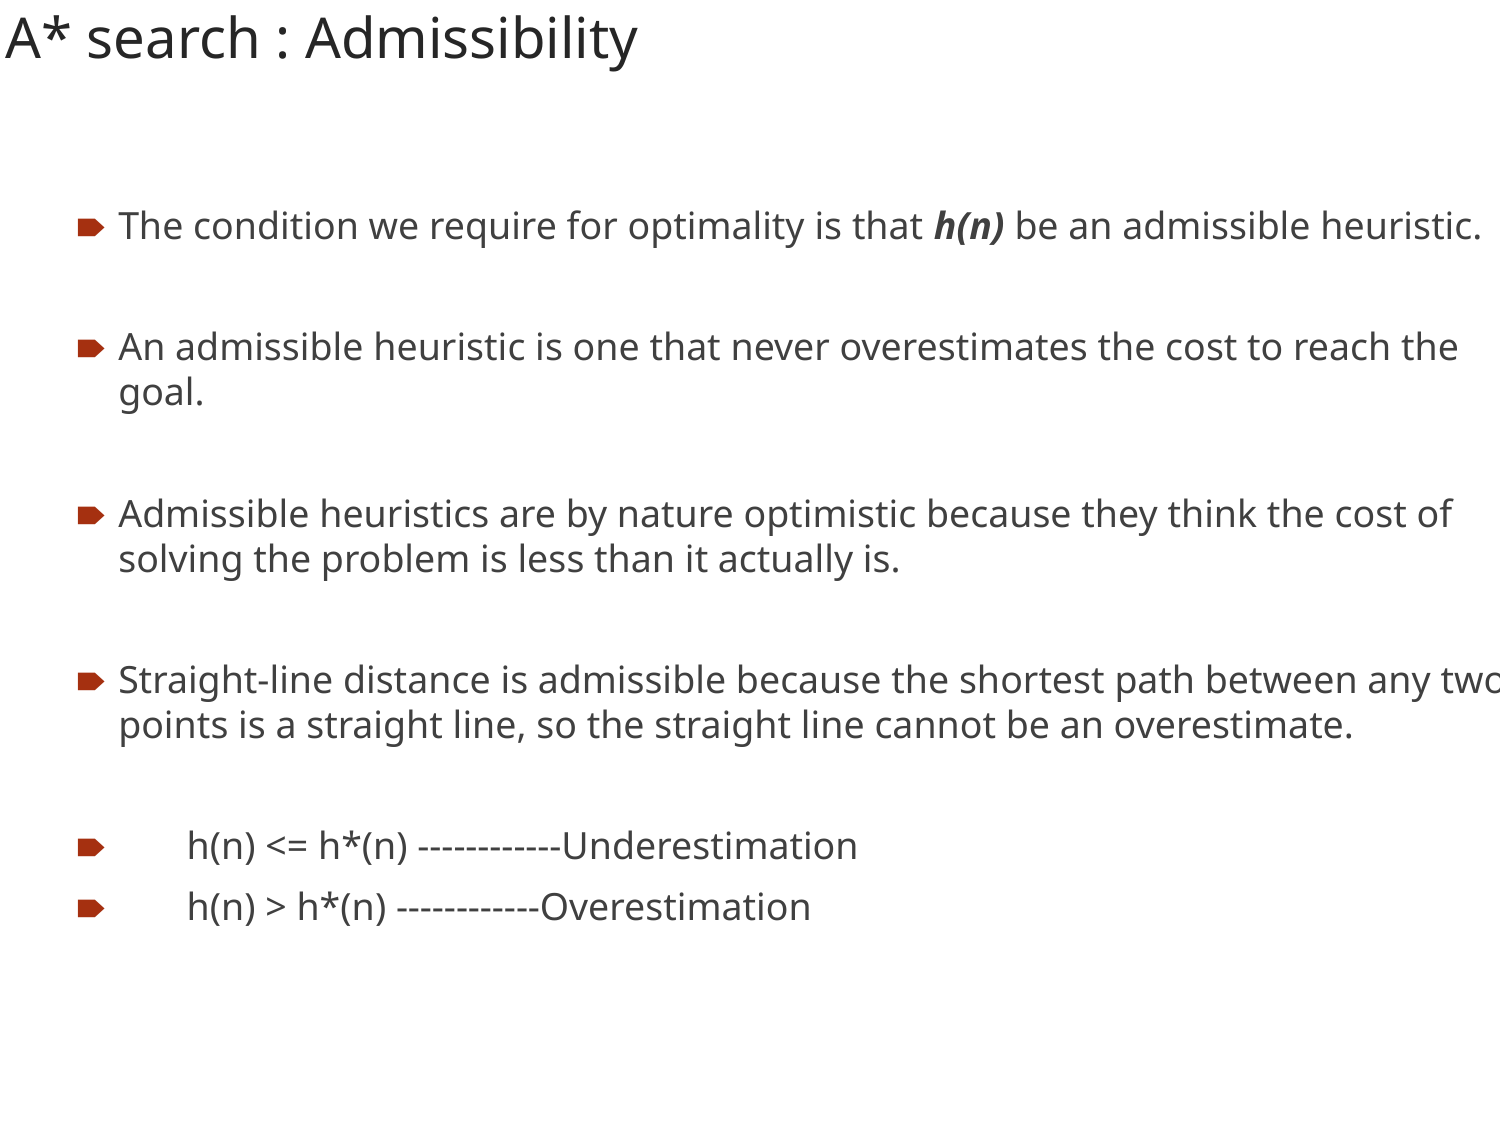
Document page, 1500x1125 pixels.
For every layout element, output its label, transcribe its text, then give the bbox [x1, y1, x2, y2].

list The condition we require for optimality is that h(n) be an admissible heuristic. An admissible heuristic is one that never overestimates the cost to reach the goal. Admissible heuristics are by nature optimistic because they think the cost of solving the problem is less than it actually is. Straight-line distance is admissible because the shortest path between any two points is a straight line, so the straight line cannot be an overestimate. h(n) <= h*(n) ------------Underestimation h(n) > h*(n) ------------Overestimation [64, 196, 1500, 807]
title A* search : Admissibility [0, 0, 1091, 155]
